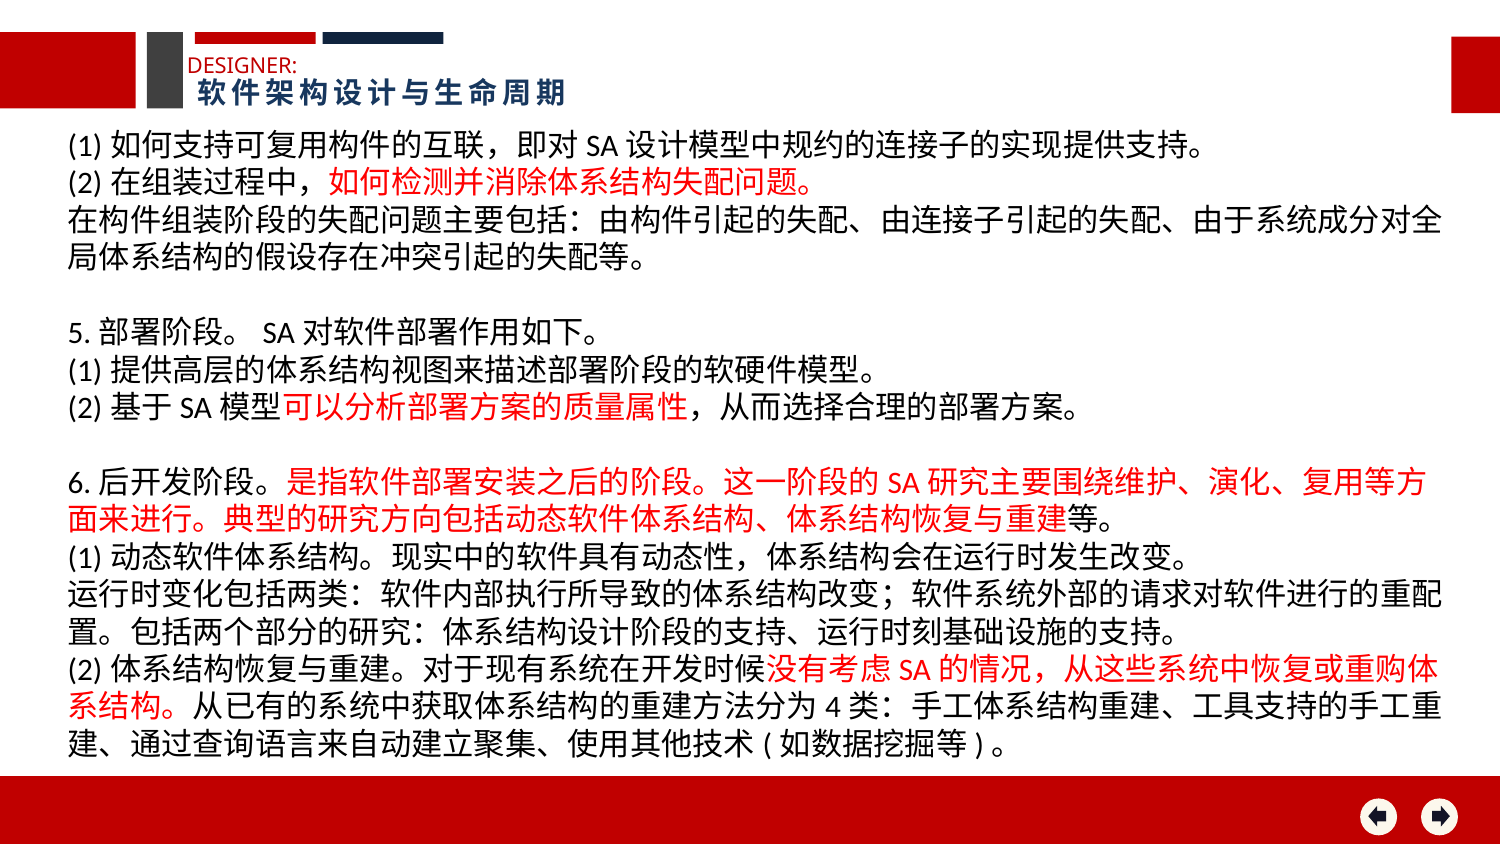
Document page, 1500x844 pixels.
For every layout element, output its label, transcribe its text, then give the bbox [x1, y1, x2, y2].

text_box DESIGNER: [172, 43, 313, 85]
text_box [194, 31, 444, 45]
text_box 软件架构设计与生命周期 [182, 67, 933, 118]
text_box (1)如何支持可复用构件的互联，即对SA设计模型中规约的连接子的实现提供支持。 (2)在组装过程中，如何检测并消除体系结构失配问题。 在构件组装阶段的失配问题主要包括：由构件引起的失配、由连接子引起的失配、由于系统成分对全局体系结构的假设存在冲突引起的失配等。 5.部署阶段。SA对软件部署作用如下。 (1)提供高层的体系结构视图来描述部署阶段的软硬件模型。 (2)基于SA模型可以分析部署方案的质量属性，从而选择合理的部署方案。 6.后开发阶段。是指软件部署安装之后的阶段。这一阶段的SA研究主要围绕维护、演化、复用等方面来进行。典型的研究方向包括动态软件体系结构、体系结构恢复与重建等。 (1)动态软件体系结构。现实中的软件具有动态性，体系结构会在运行时发生改变。 运行时变化包括两类：软件内部执行所导致的体系结构改变；软件系统外部的请求对软件进行的重配置。包括两个部分的研究：体系结构设计阶段的支持、运行时刻基础设施的支持。 (2)体系结构恢复与重建。对于现有系统在开发时候没有考虑SA的情况，从这些系统中恢复或重购体系结构。从已有的系统中获取体系结构的重建方法分为4类：手工体系结构重建、工具支持的手工重建、通过查询语言来自动建立聚集、使用其他技术(如数据挖掘等)。 [53, 117, 1474, 737]
